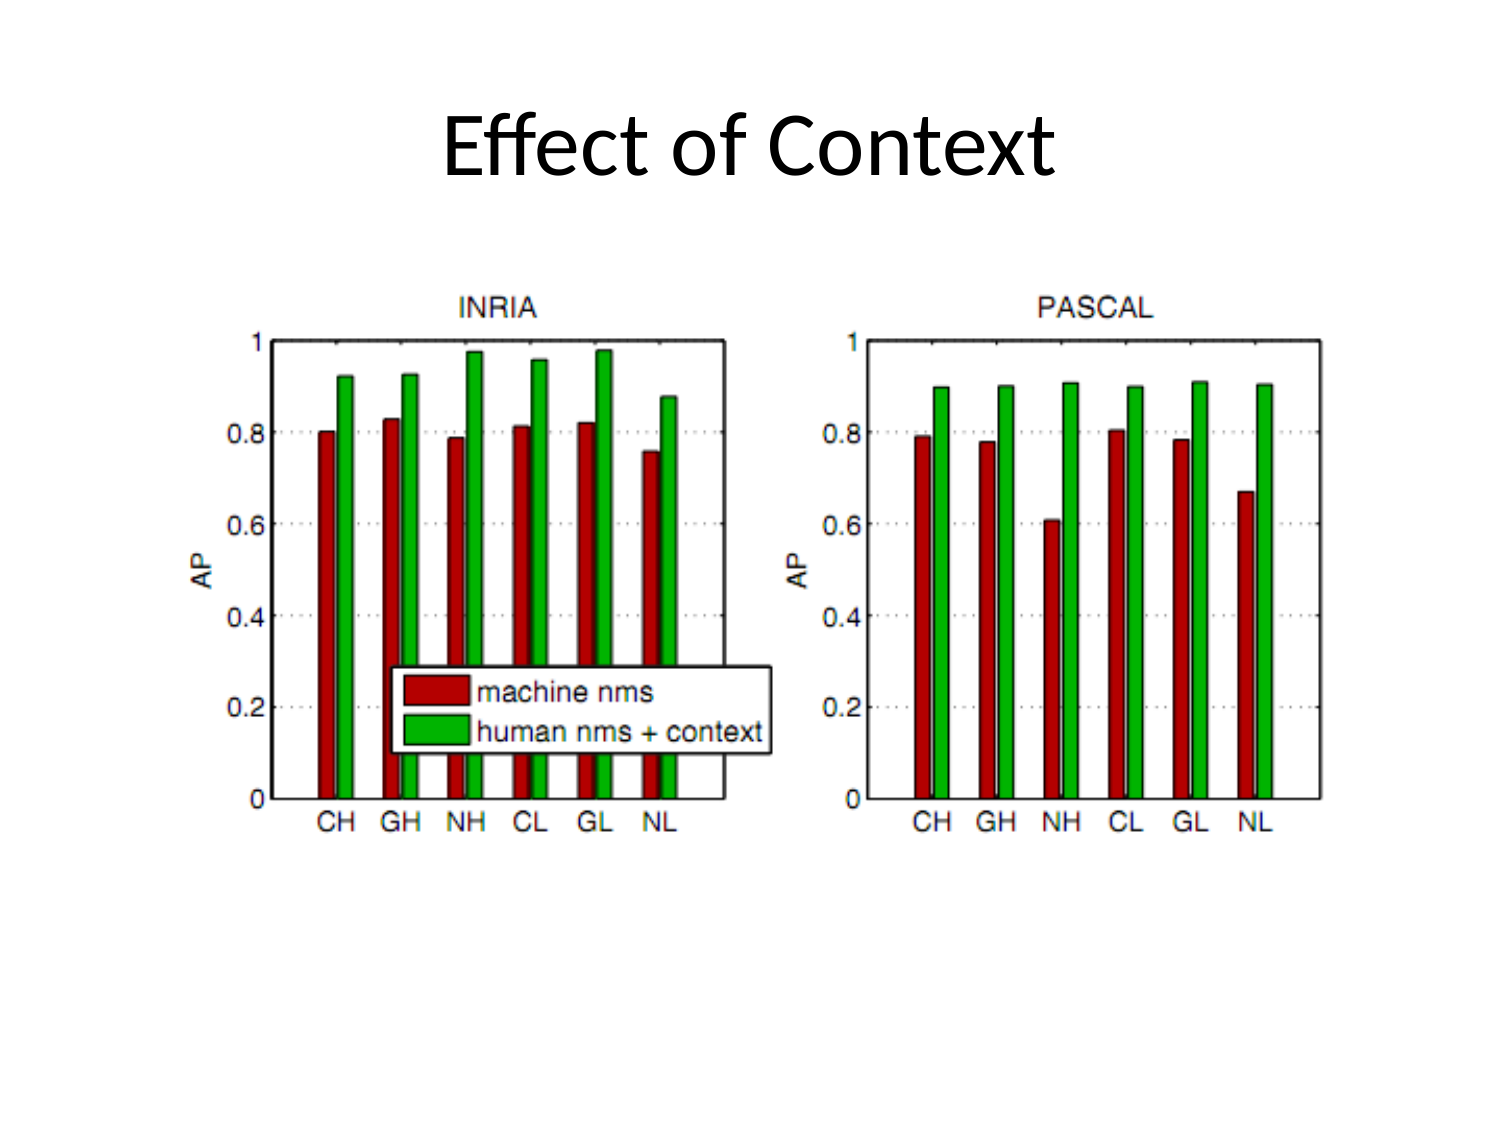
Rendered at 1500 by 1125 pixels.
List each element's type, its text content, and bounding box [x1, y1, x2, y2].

title Effect of Context [75, 45, 1425, 233]
picture [162, 289, 1338, 836]
